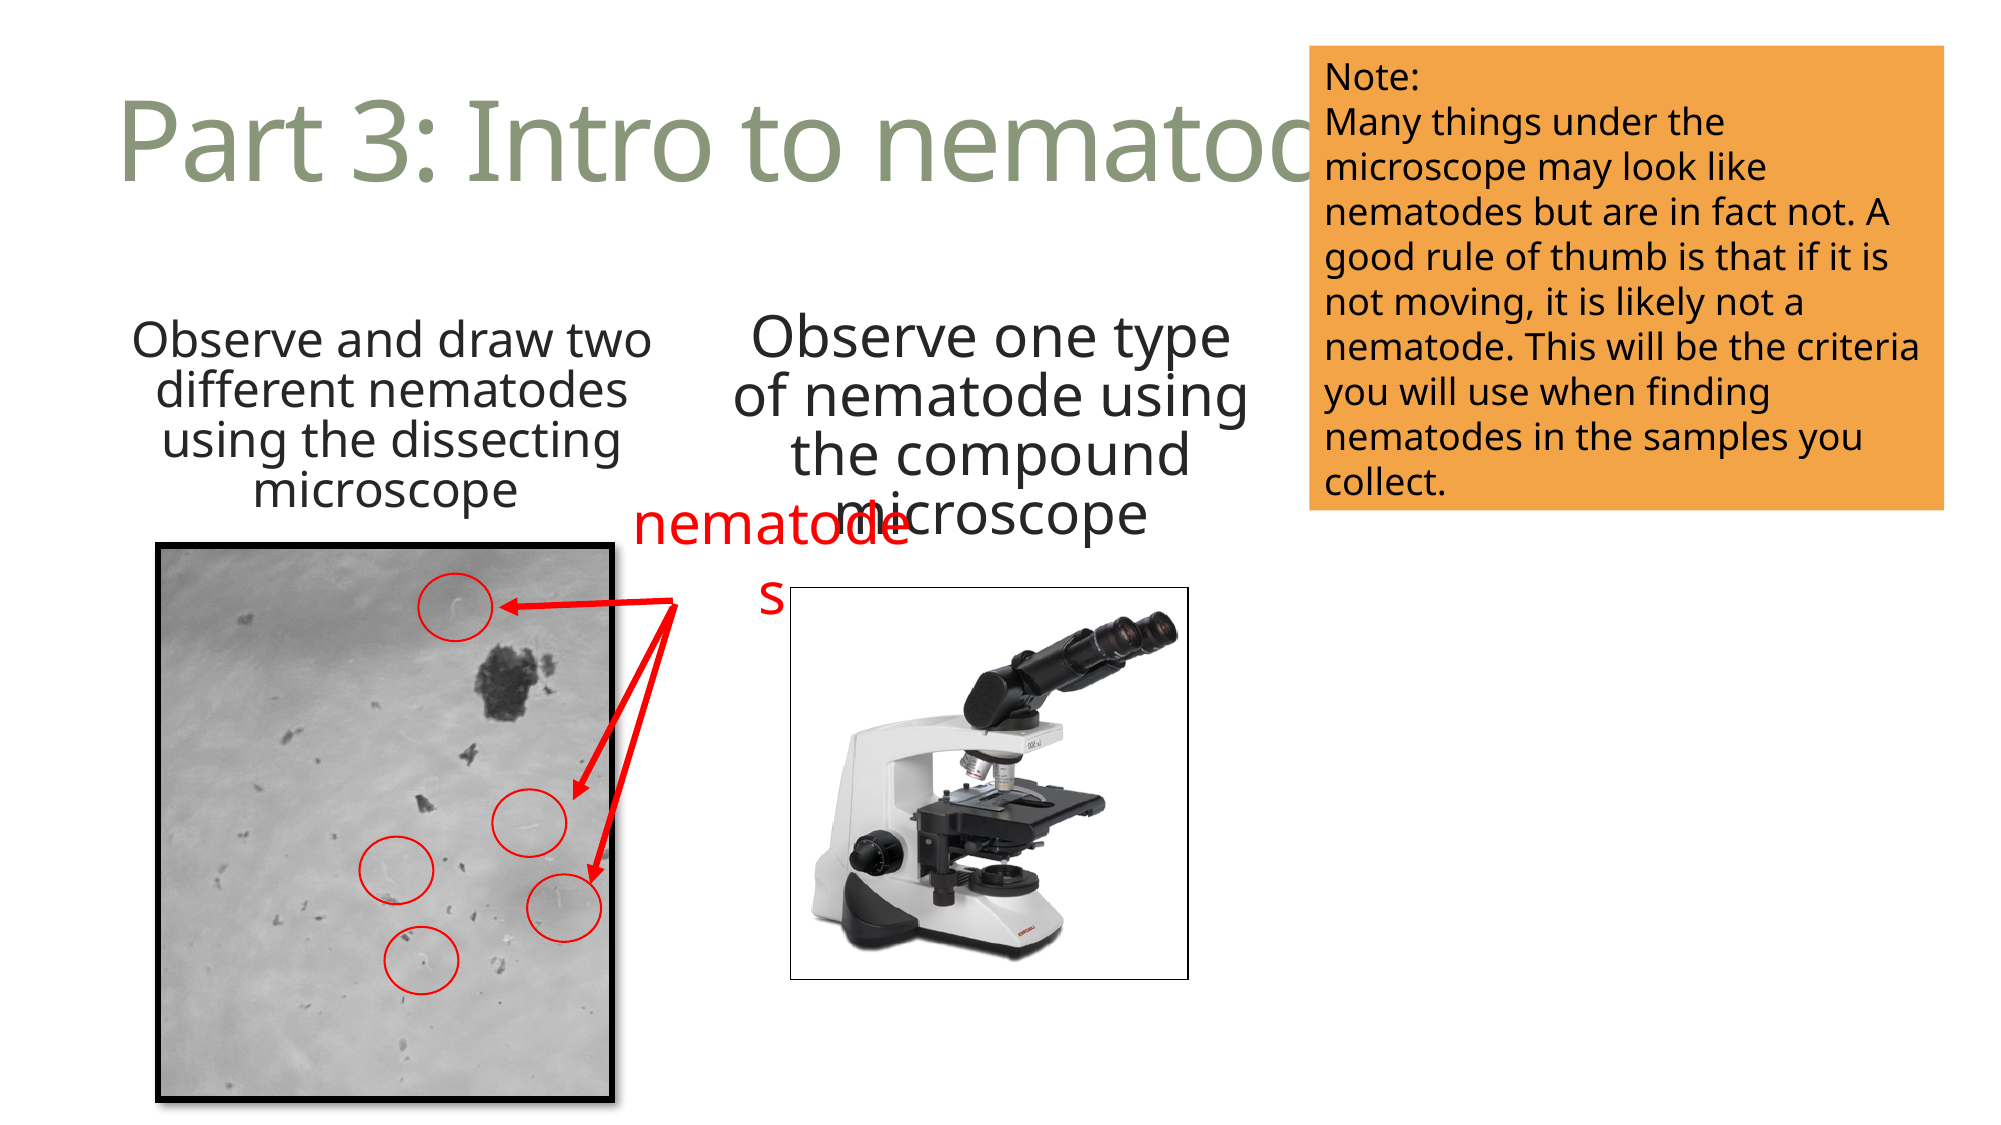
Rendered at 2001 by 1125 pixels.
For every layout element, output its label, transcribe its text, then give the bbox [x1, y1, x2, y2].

title Part 3: Intro to nematodes [99, 11, 1867, 284]
text_box Note: Many things under the microscope may look like nematodes but are in fact not. A good rule of thumb is that if it is not moving, it is likely not a nematode. This will be the criteria you will use when finding nematodes in the samples you collect. [1309, 45, 1945, 511]
list Observe and draw two different nematodes using the dissecting microscope [111, 309, 674, 563]
picture [938, 587, 1188, 980]
text_box Observe one type of nematode using the compound microscope [710, 302, 1273, 874]
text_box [160, 512, 938, 1097]
